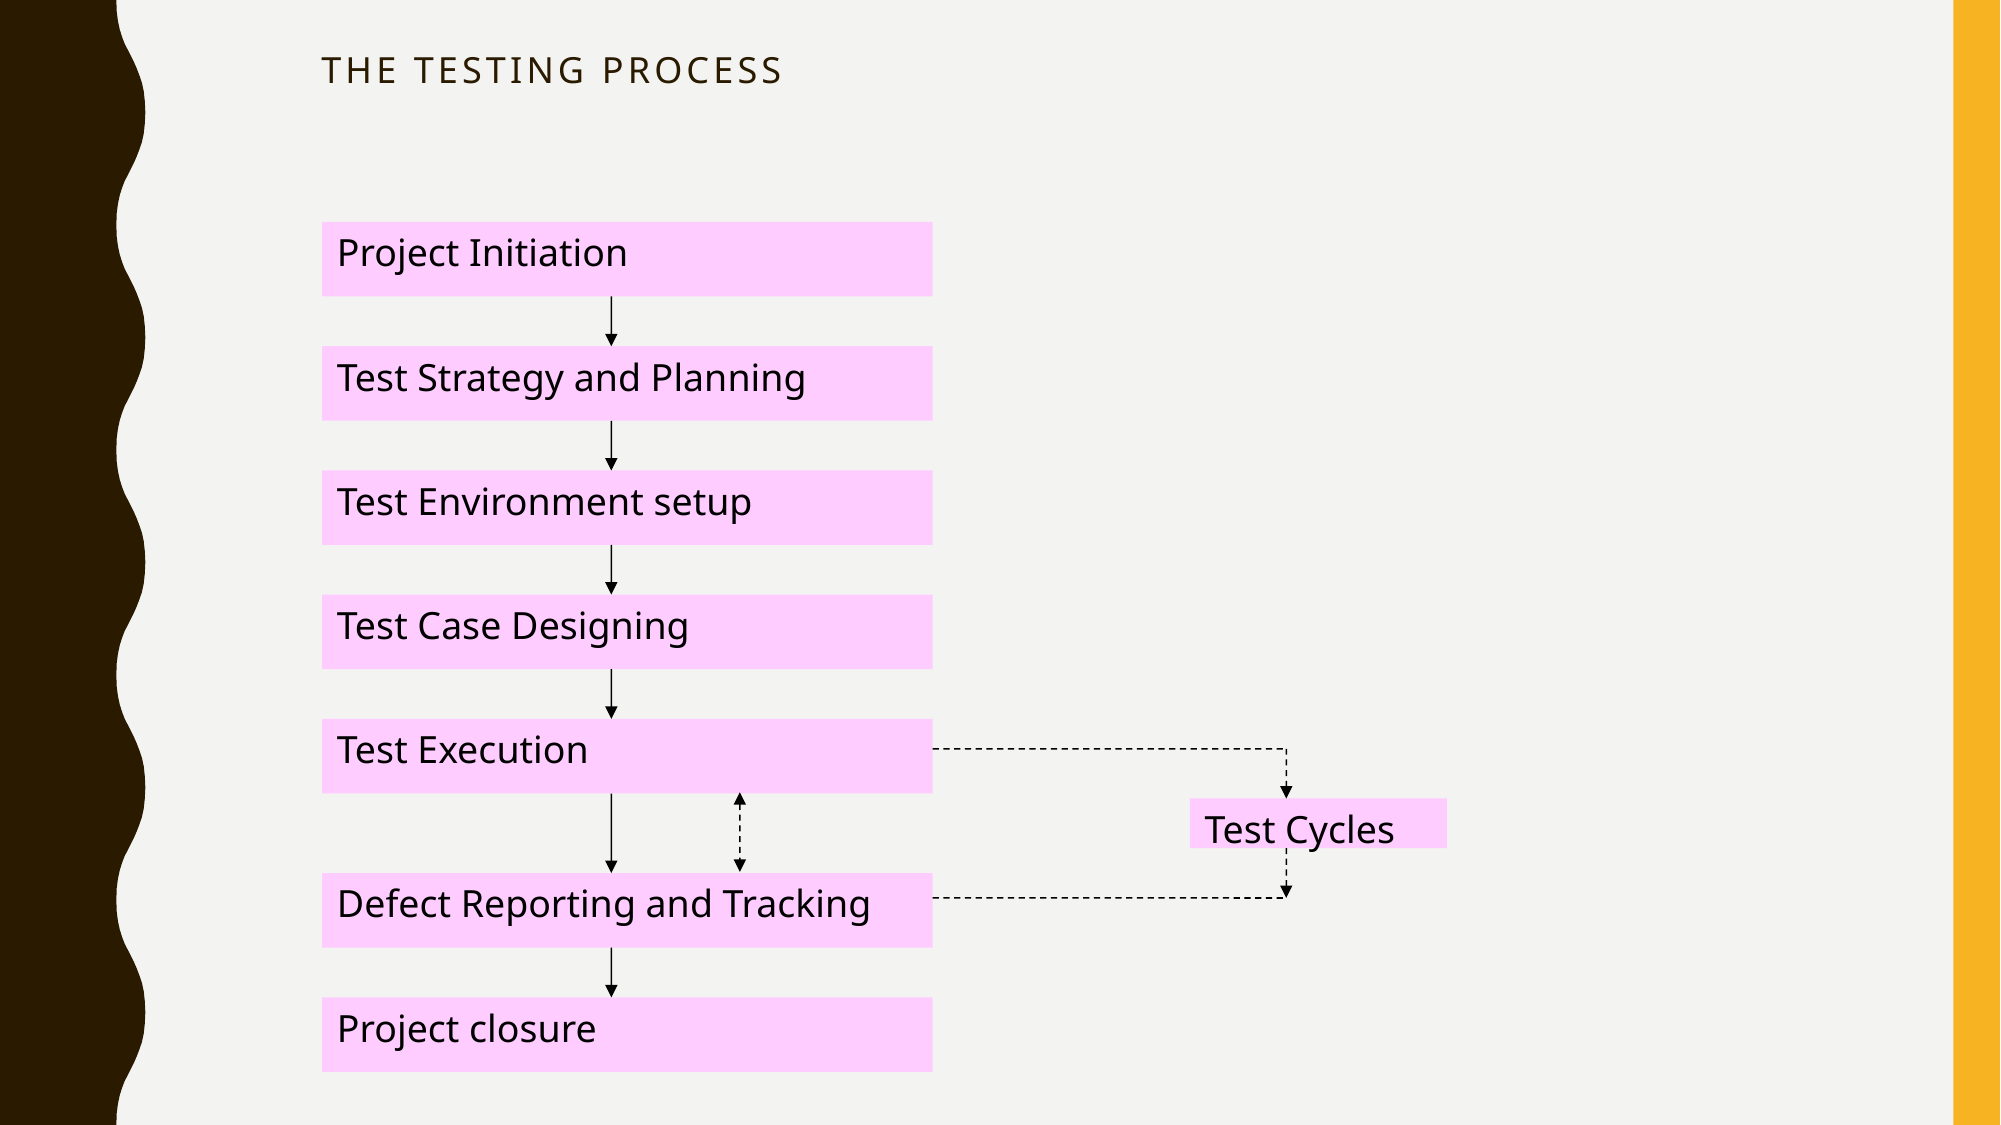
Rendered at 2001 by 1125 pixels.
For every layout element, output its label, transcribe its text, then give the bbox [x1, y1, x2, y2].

title The Testing Process [306, 45, 1692, 100]
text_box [321, 221, 1447, 1072]
